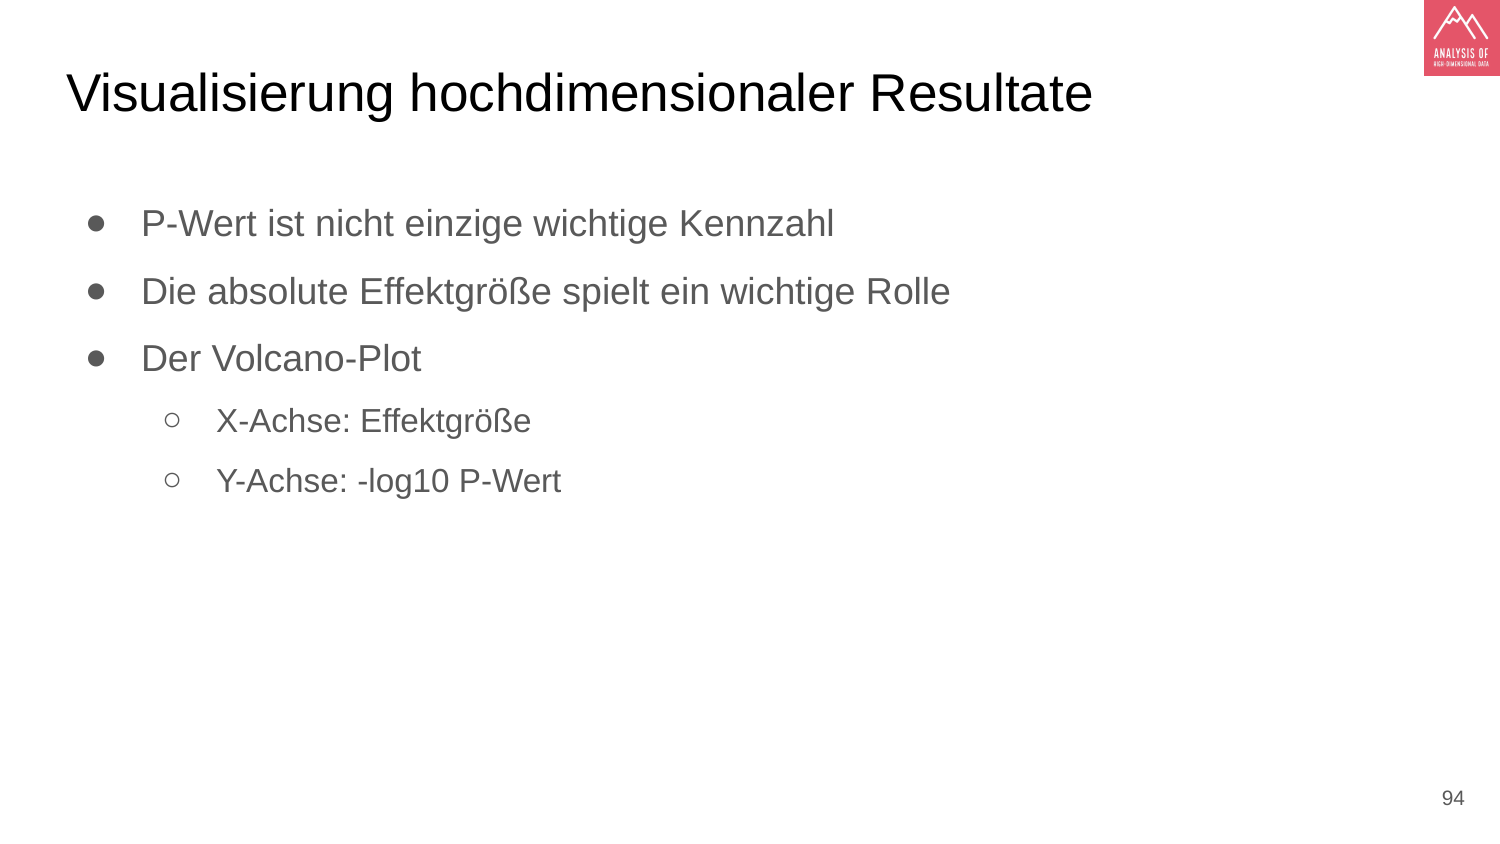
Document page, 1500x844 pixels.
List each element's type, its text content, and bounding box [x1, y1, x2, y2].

list P-Wert ist nicht einzige wichtige Kennzahl Die absolute Effektgröße spielt ein wichtige Rolle Der Volcano-Plot X-Achse: Effektgröße Y-Achse: -log10 P-Wert [51, 161, 1449, 750]
title Visualisierung hochdimensionaler Resultate [51, 43, 1449, 138]
slide_number ‹#› [1389, 764, 1480, 830]
picture [1424, 0, 1500, 76]
